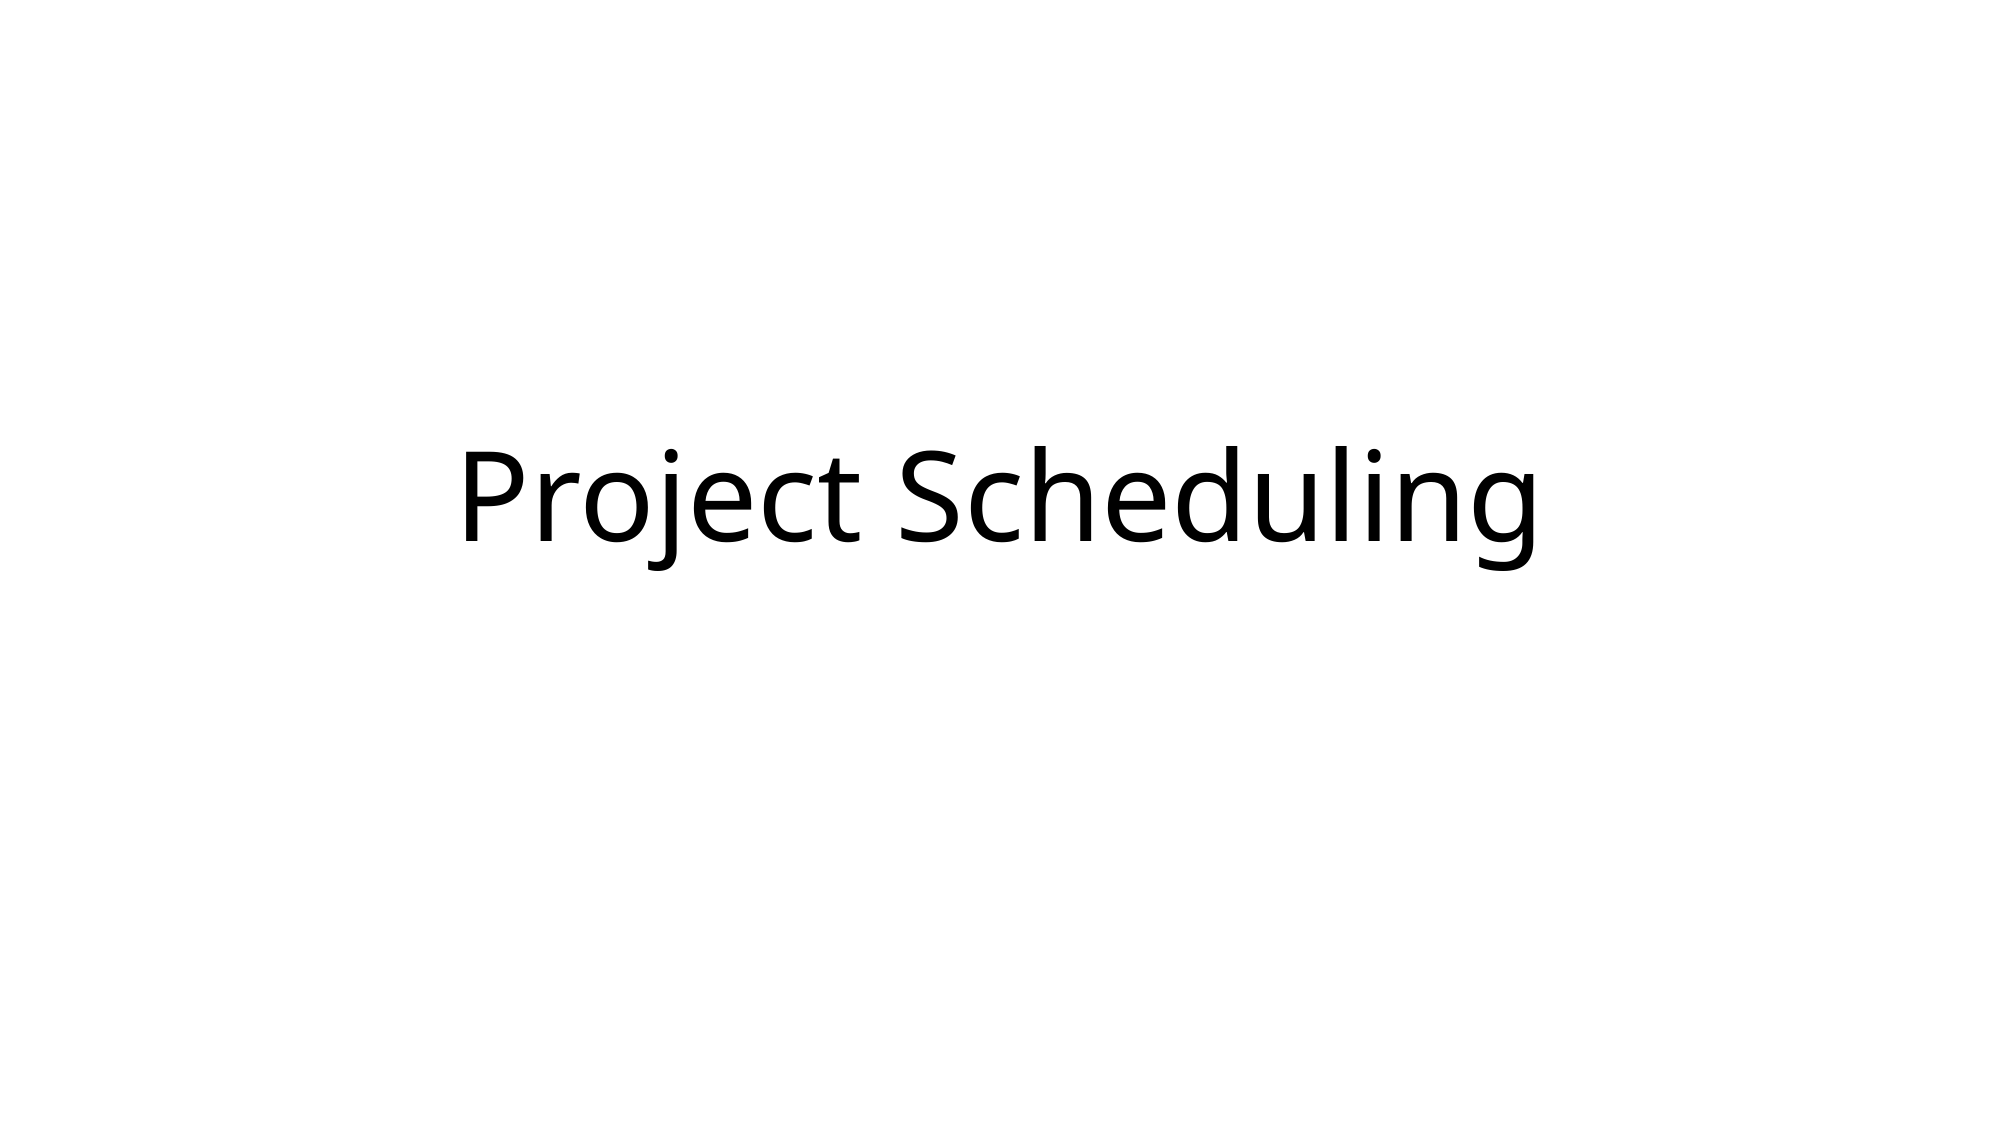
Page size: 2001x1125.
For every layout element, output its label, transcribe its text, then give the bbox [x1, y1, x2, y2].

title Project Scheduling [249, 184, 1750, 576]
